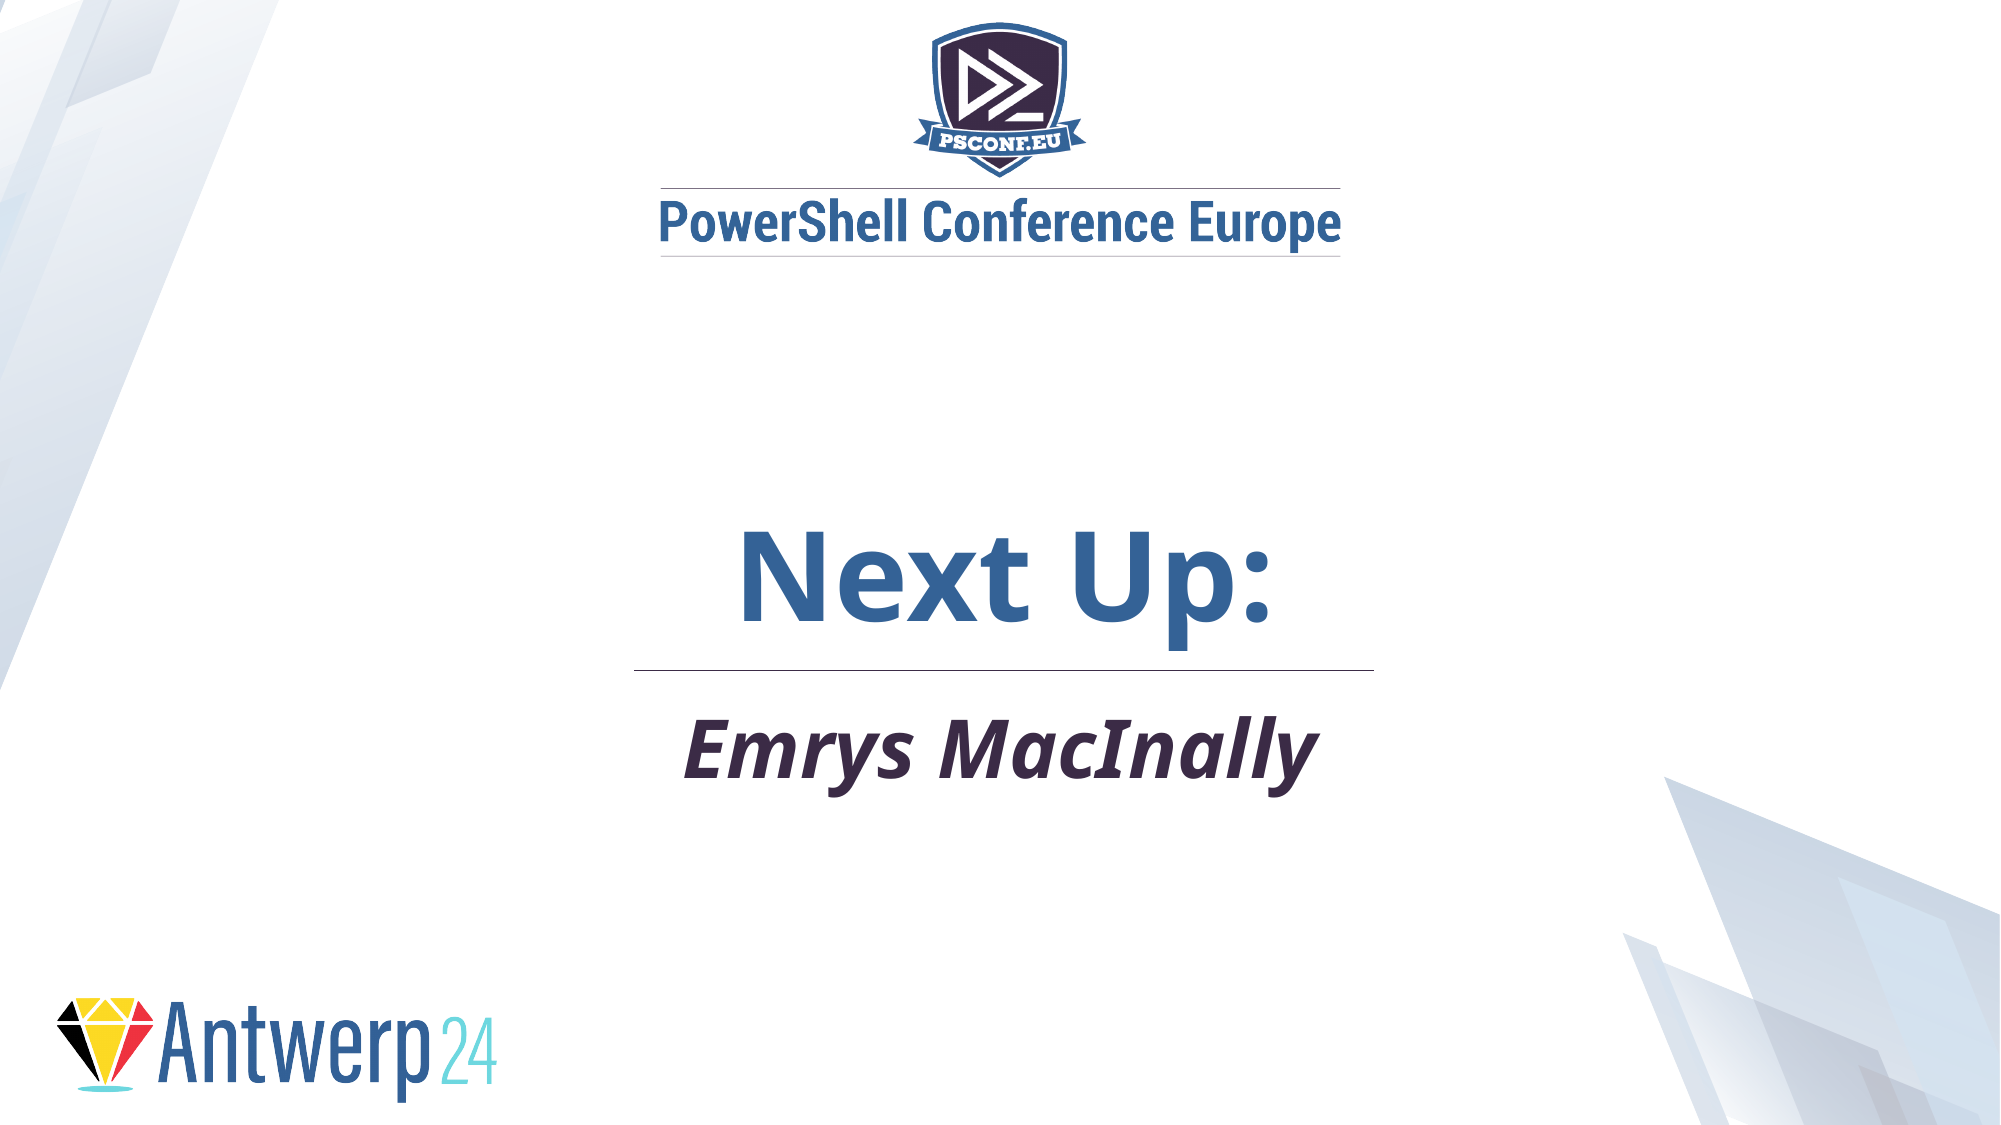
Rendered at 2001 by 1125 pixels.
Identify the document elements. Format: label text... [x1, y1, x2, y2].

text_box Emrys MacInally [249, 700, 1750, 805]
title Next Up: [141, 438, 1867, 656]
picture [0, 0, 2000, 1125]
